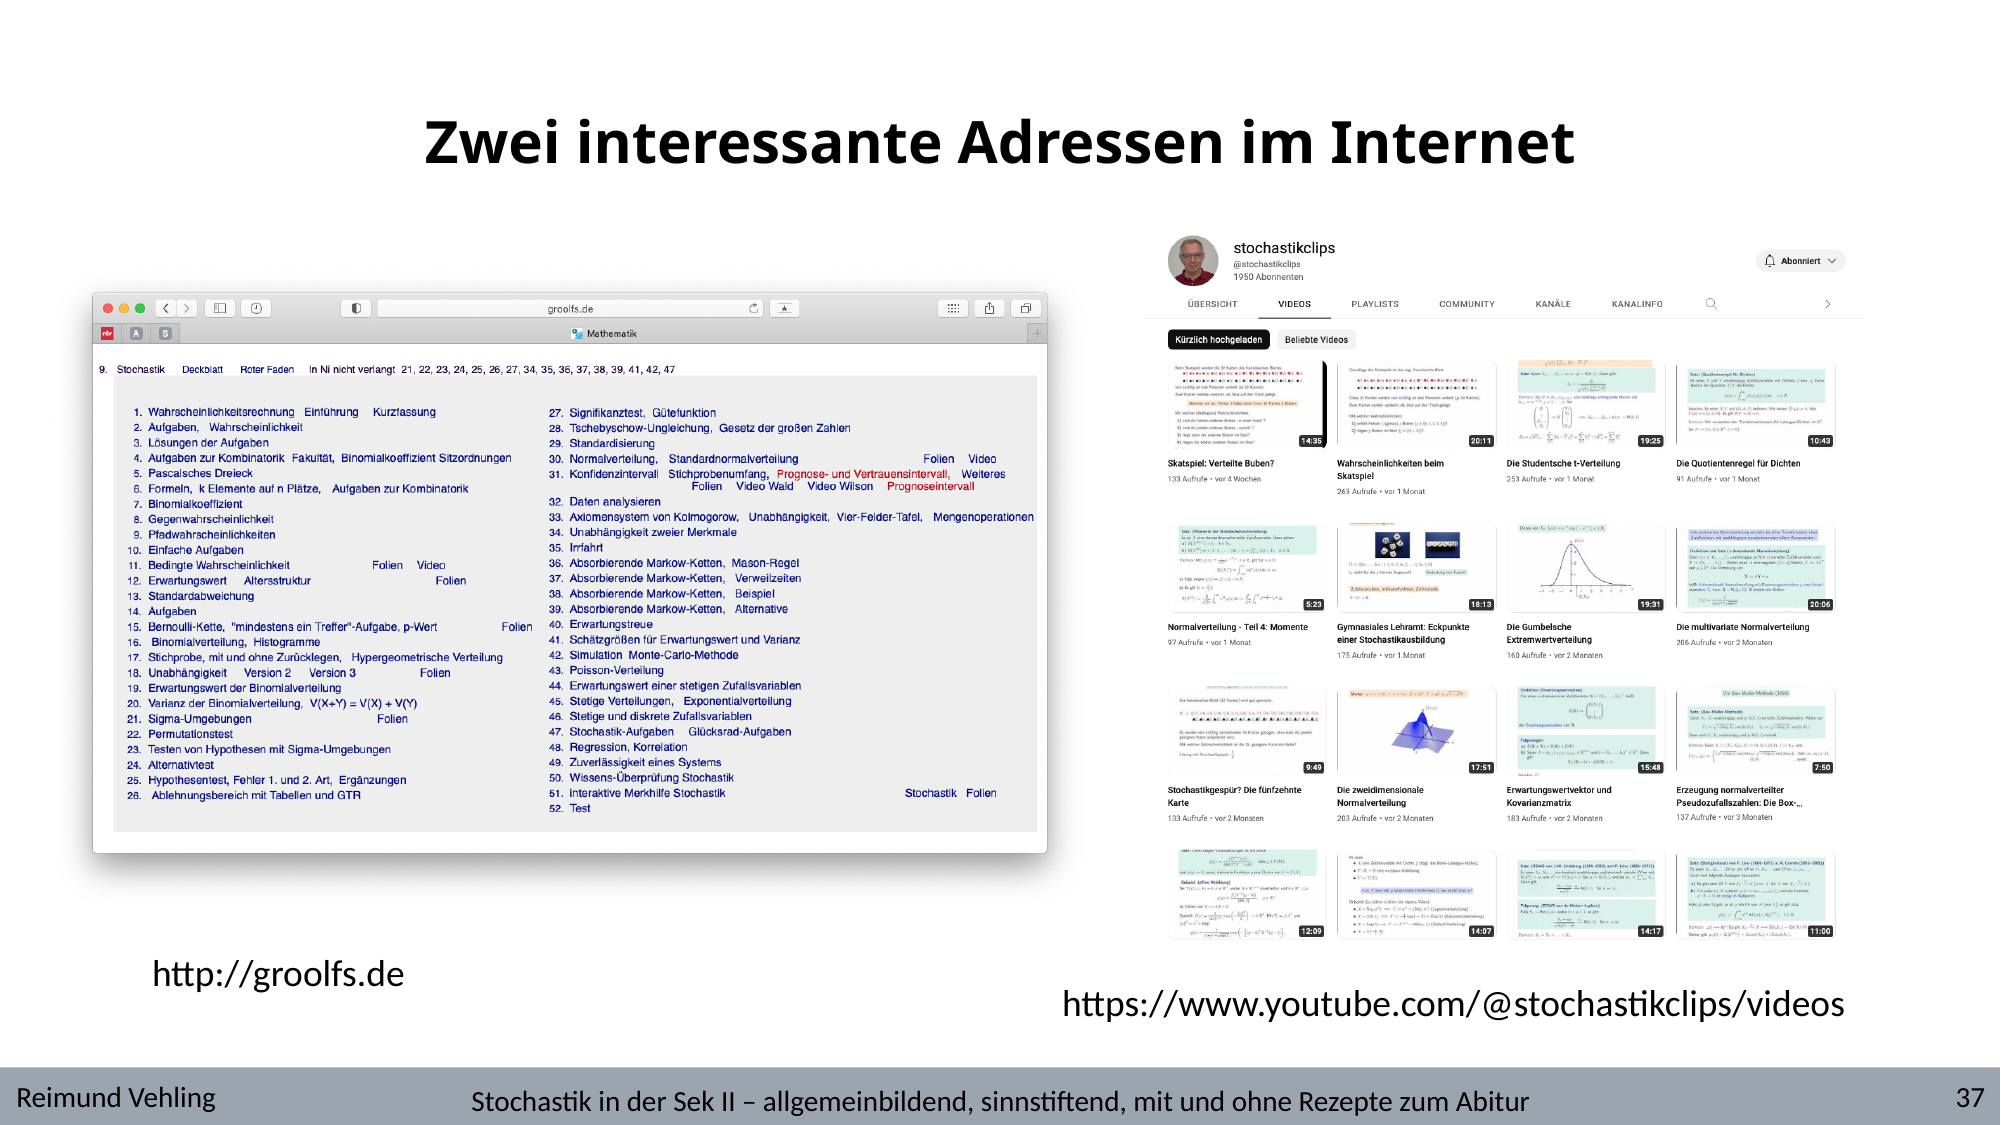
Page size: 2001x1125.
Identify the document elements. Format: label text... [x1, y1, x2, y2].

text_box https://www.youtube.com/@stochastikclips/videos [1047, 971, 2000, 1032]
picture [47, 262, 1092, 912]
text_box Zwei interessante Adressen im Internet [137, 106, 1864, 226]
text_box http://groolfs.de [137, 941, 1161, 1002]
picture [1144, 232, 1864, 945]
